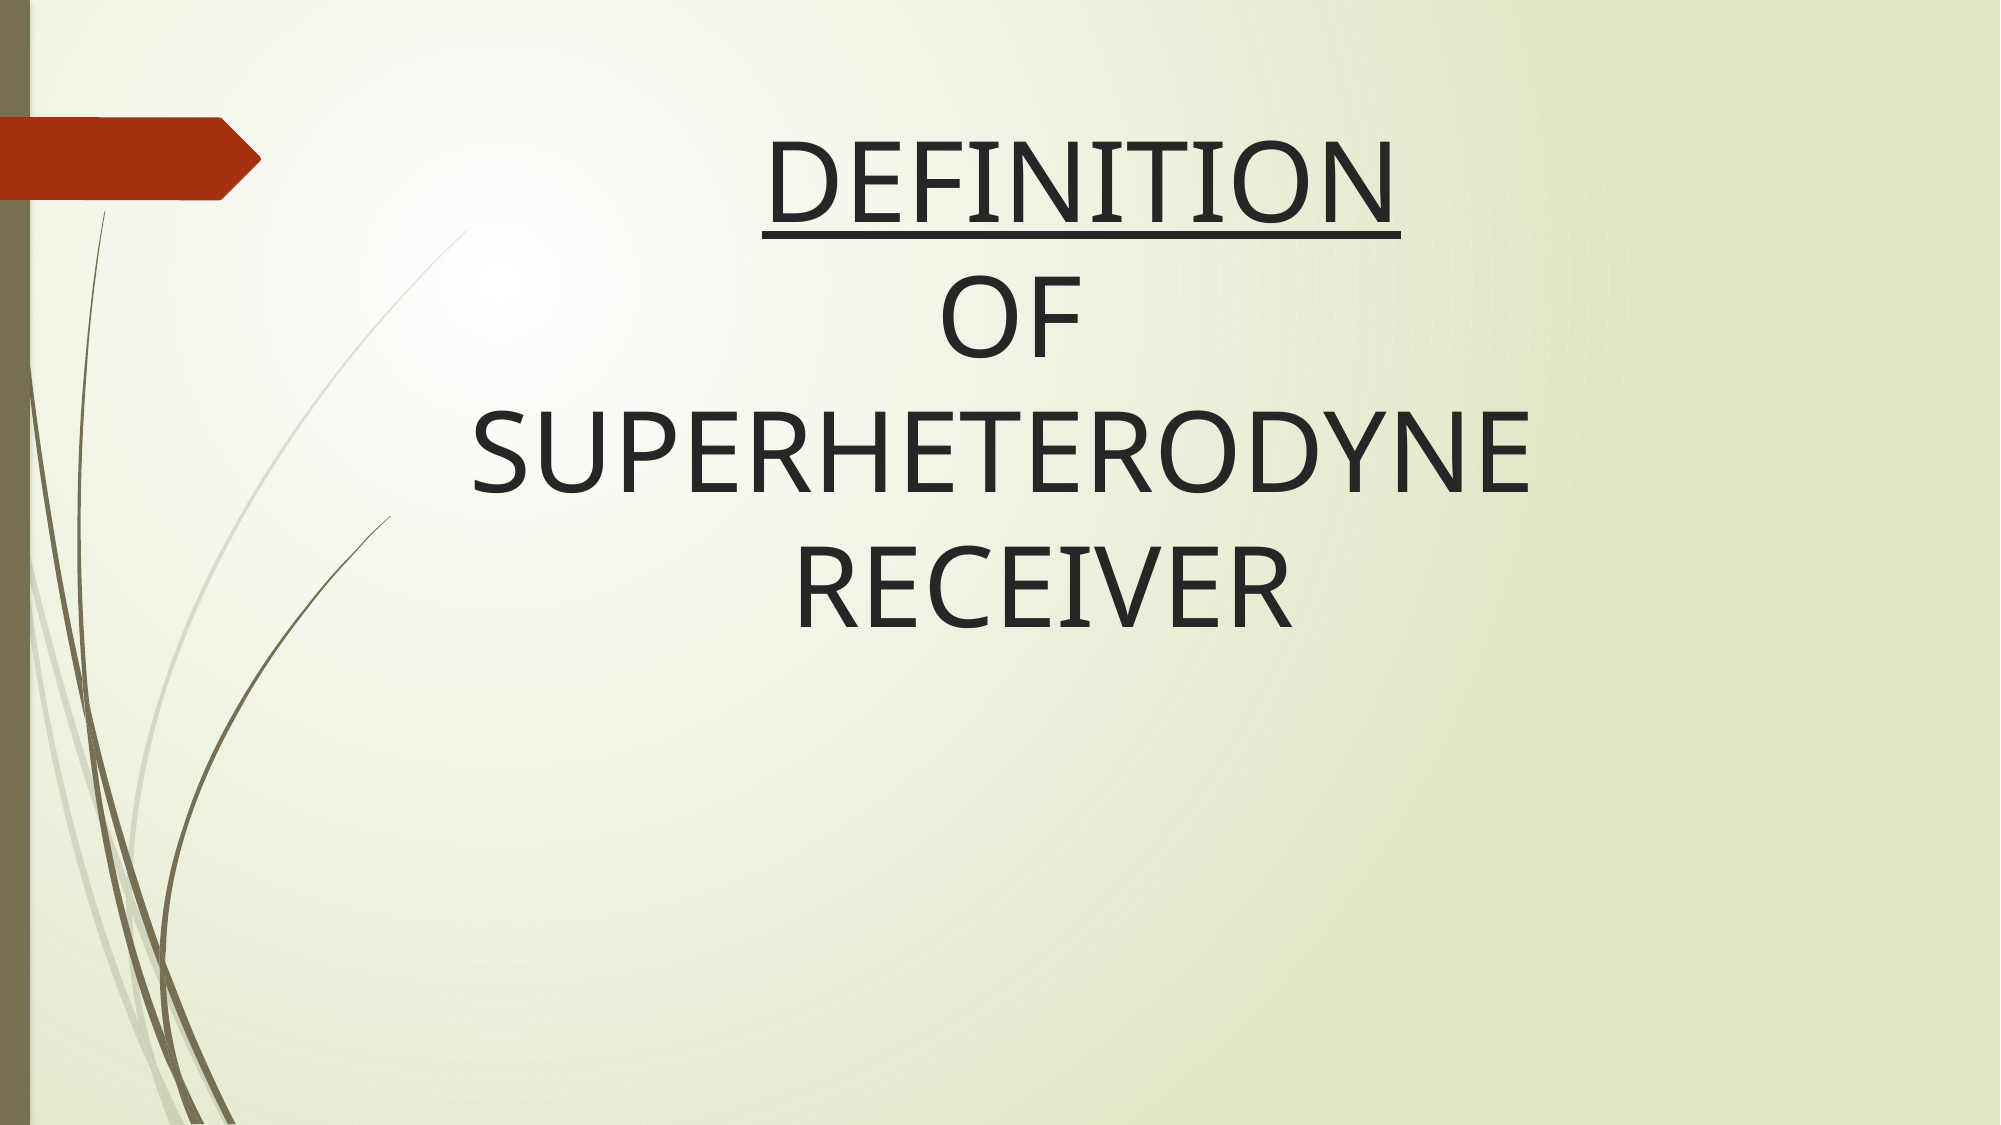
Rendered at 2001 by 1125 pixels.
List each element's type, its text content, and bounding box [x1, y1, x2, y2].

title DEFINITION OF SUPERHETERODYNE RECEIVER [425, 102, 1888, 313]
